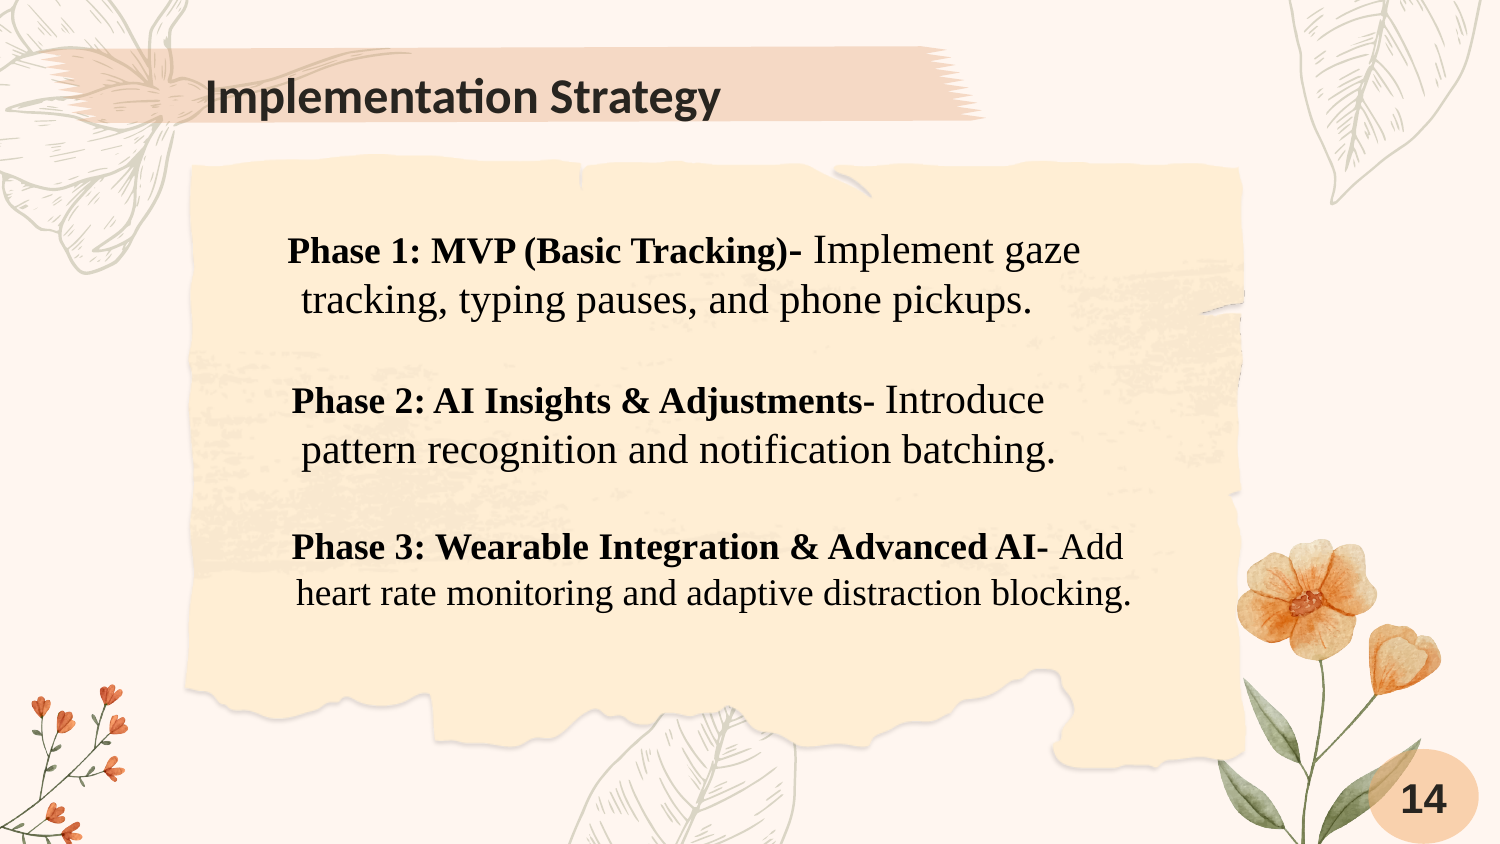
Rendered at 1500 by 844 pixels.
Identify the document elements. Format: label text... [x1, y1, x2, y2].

text_box 14 [1368, 748, 1479, 844]
text_box Implementation Strategy [189, 48, 833, 121]
text_box [334, 46, 986, 121]
text_box [36, 48, 822, 123]
picture [0, 154, 1481, 844]
